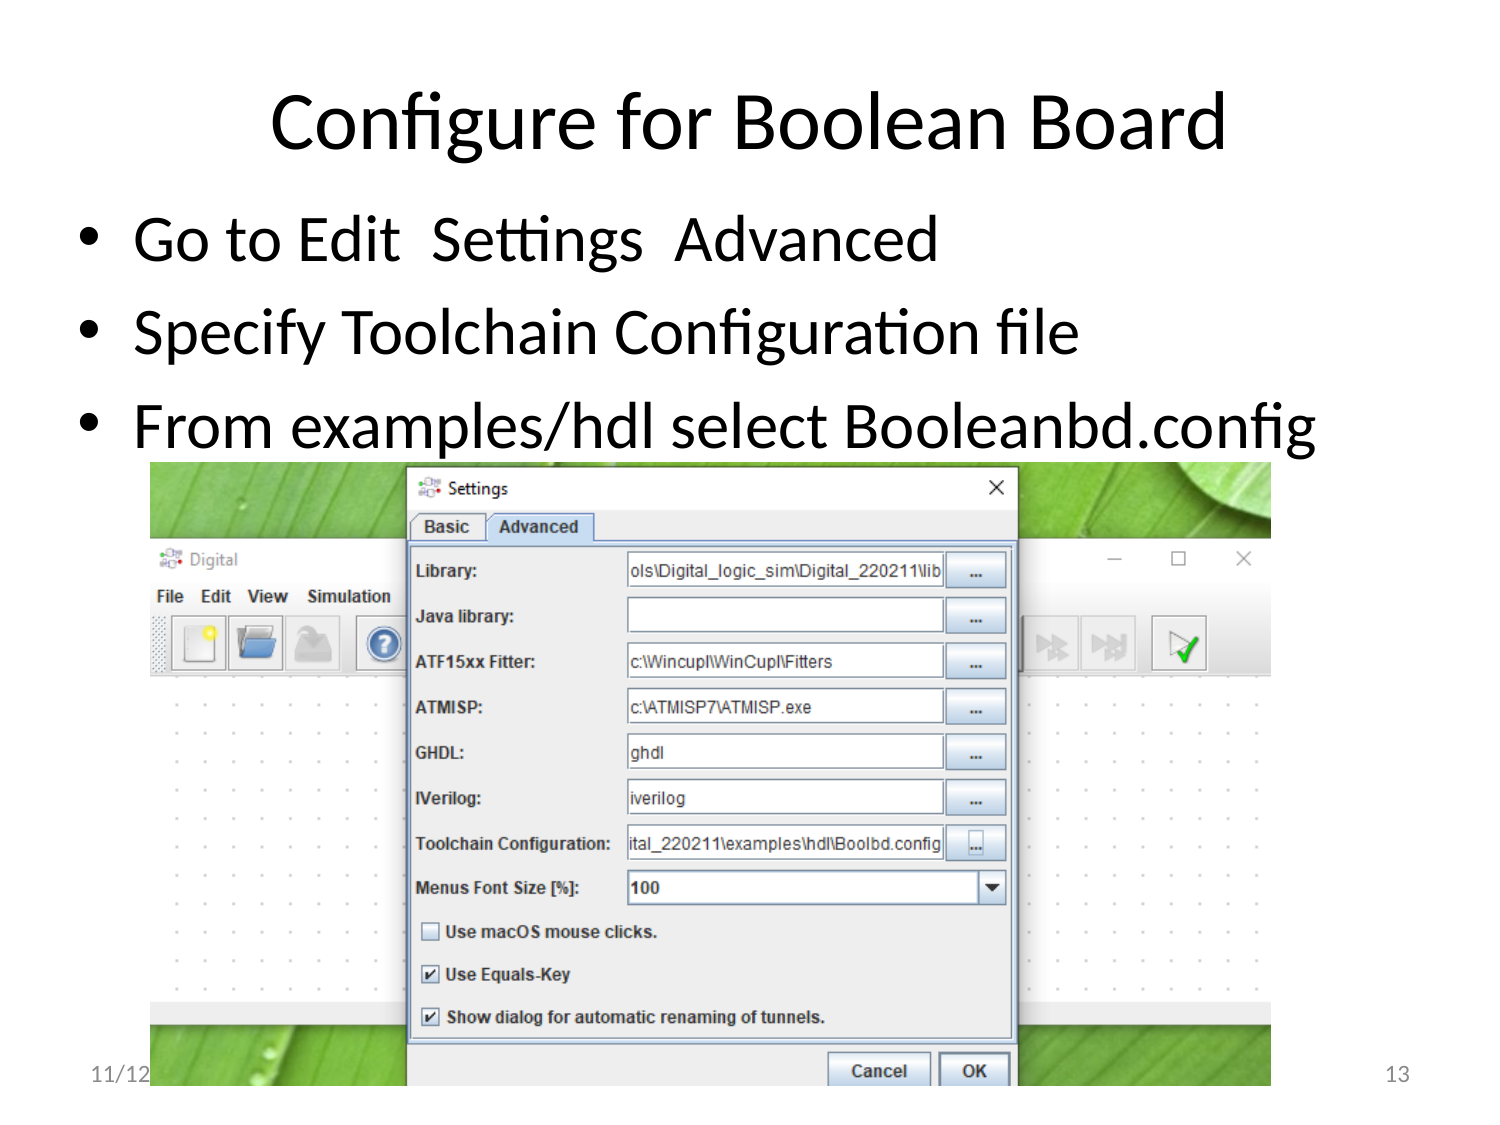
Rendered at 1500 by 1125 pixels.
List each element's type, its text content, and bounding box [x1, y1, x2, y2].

slide_number 13 [1074, 1042, 1425, 1103]
list Go to Edit Settings Advanced Specify Toolchain Configuration file From examples/hdl select Booleanbd.config [62, 187, 1413, 488]
picture [149, 462, 1271, 1087]
title Configure for Boolean Board [75, 45, 1425, 188]
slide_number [75, 1042, 425, 1103]
